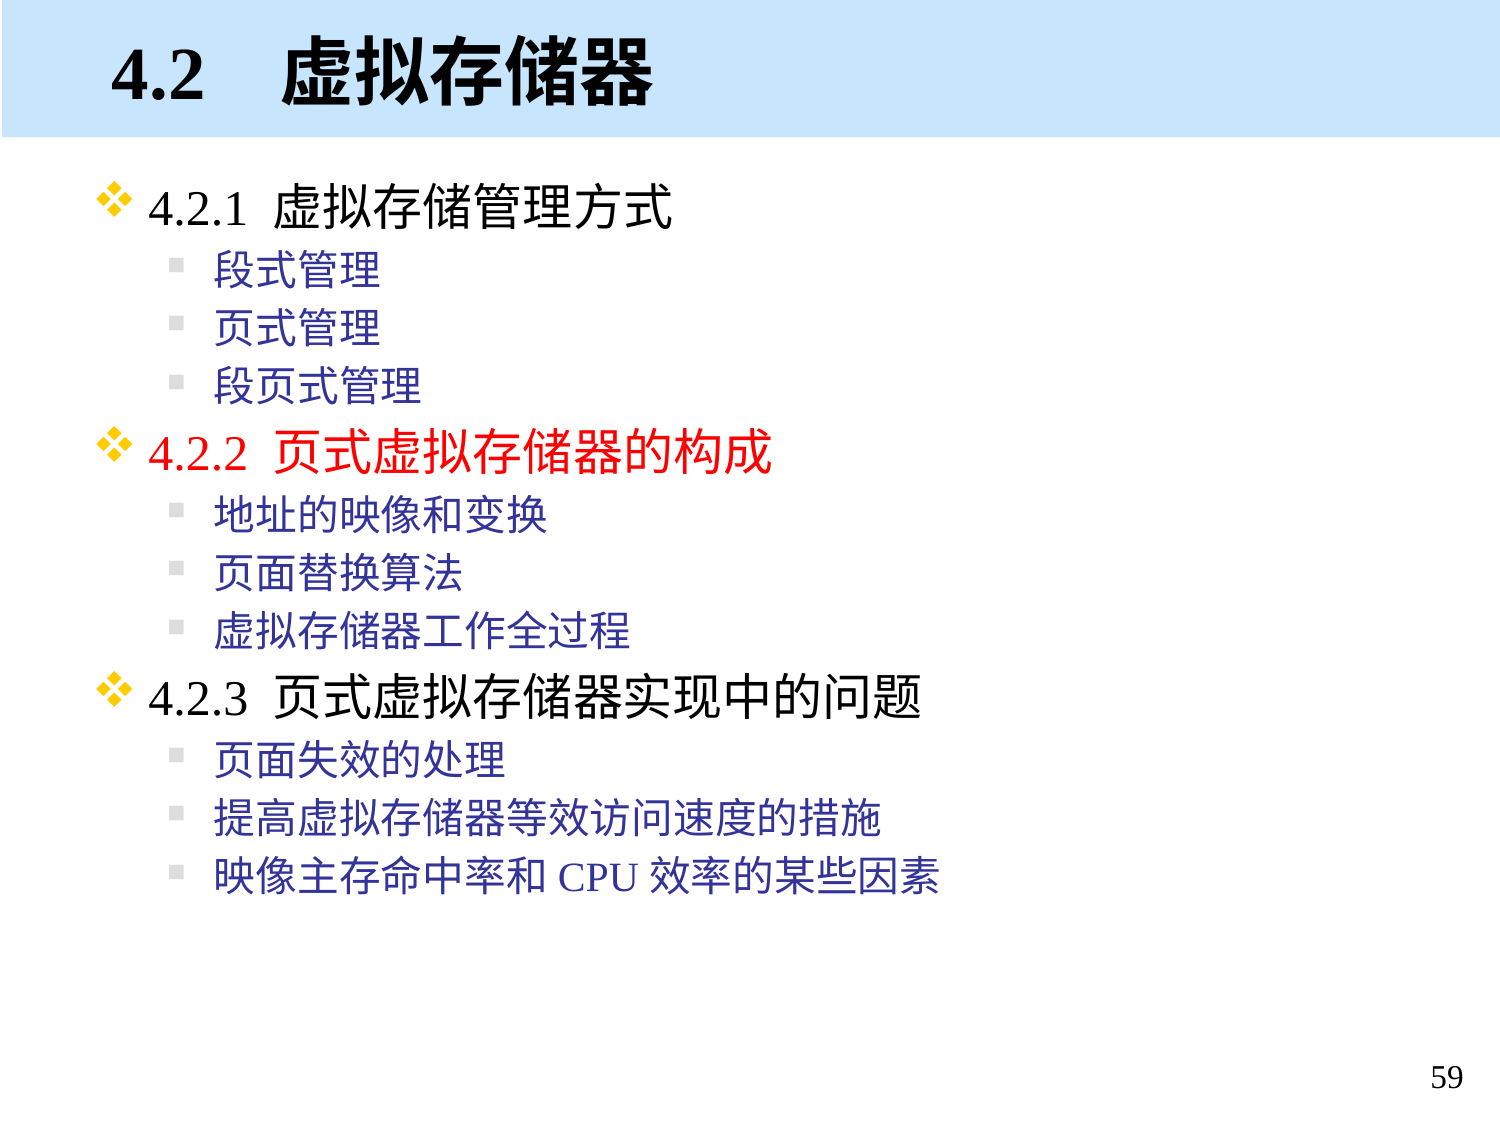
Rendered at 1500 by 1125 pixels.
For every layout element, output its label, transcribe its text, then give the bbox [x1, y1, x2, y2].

list 4.2.1 虚拟存储管理方式 段式管理 页式管理 段页式管理 4.2.2 页式虚拟存储器的构成 地址的映像和变换 页面替换算法 虚拟存储器工作全过程 4.2.3 页式虚拟存储器实现中的问题 页面失效的处理 提高虚拟存储器等效访问速度的措施 映像主存命中率和CPU效率的某些因素 [76, 167, 1428, 981]
title 4.2 虚拟存储器 [96, 18, 1385, 120]
